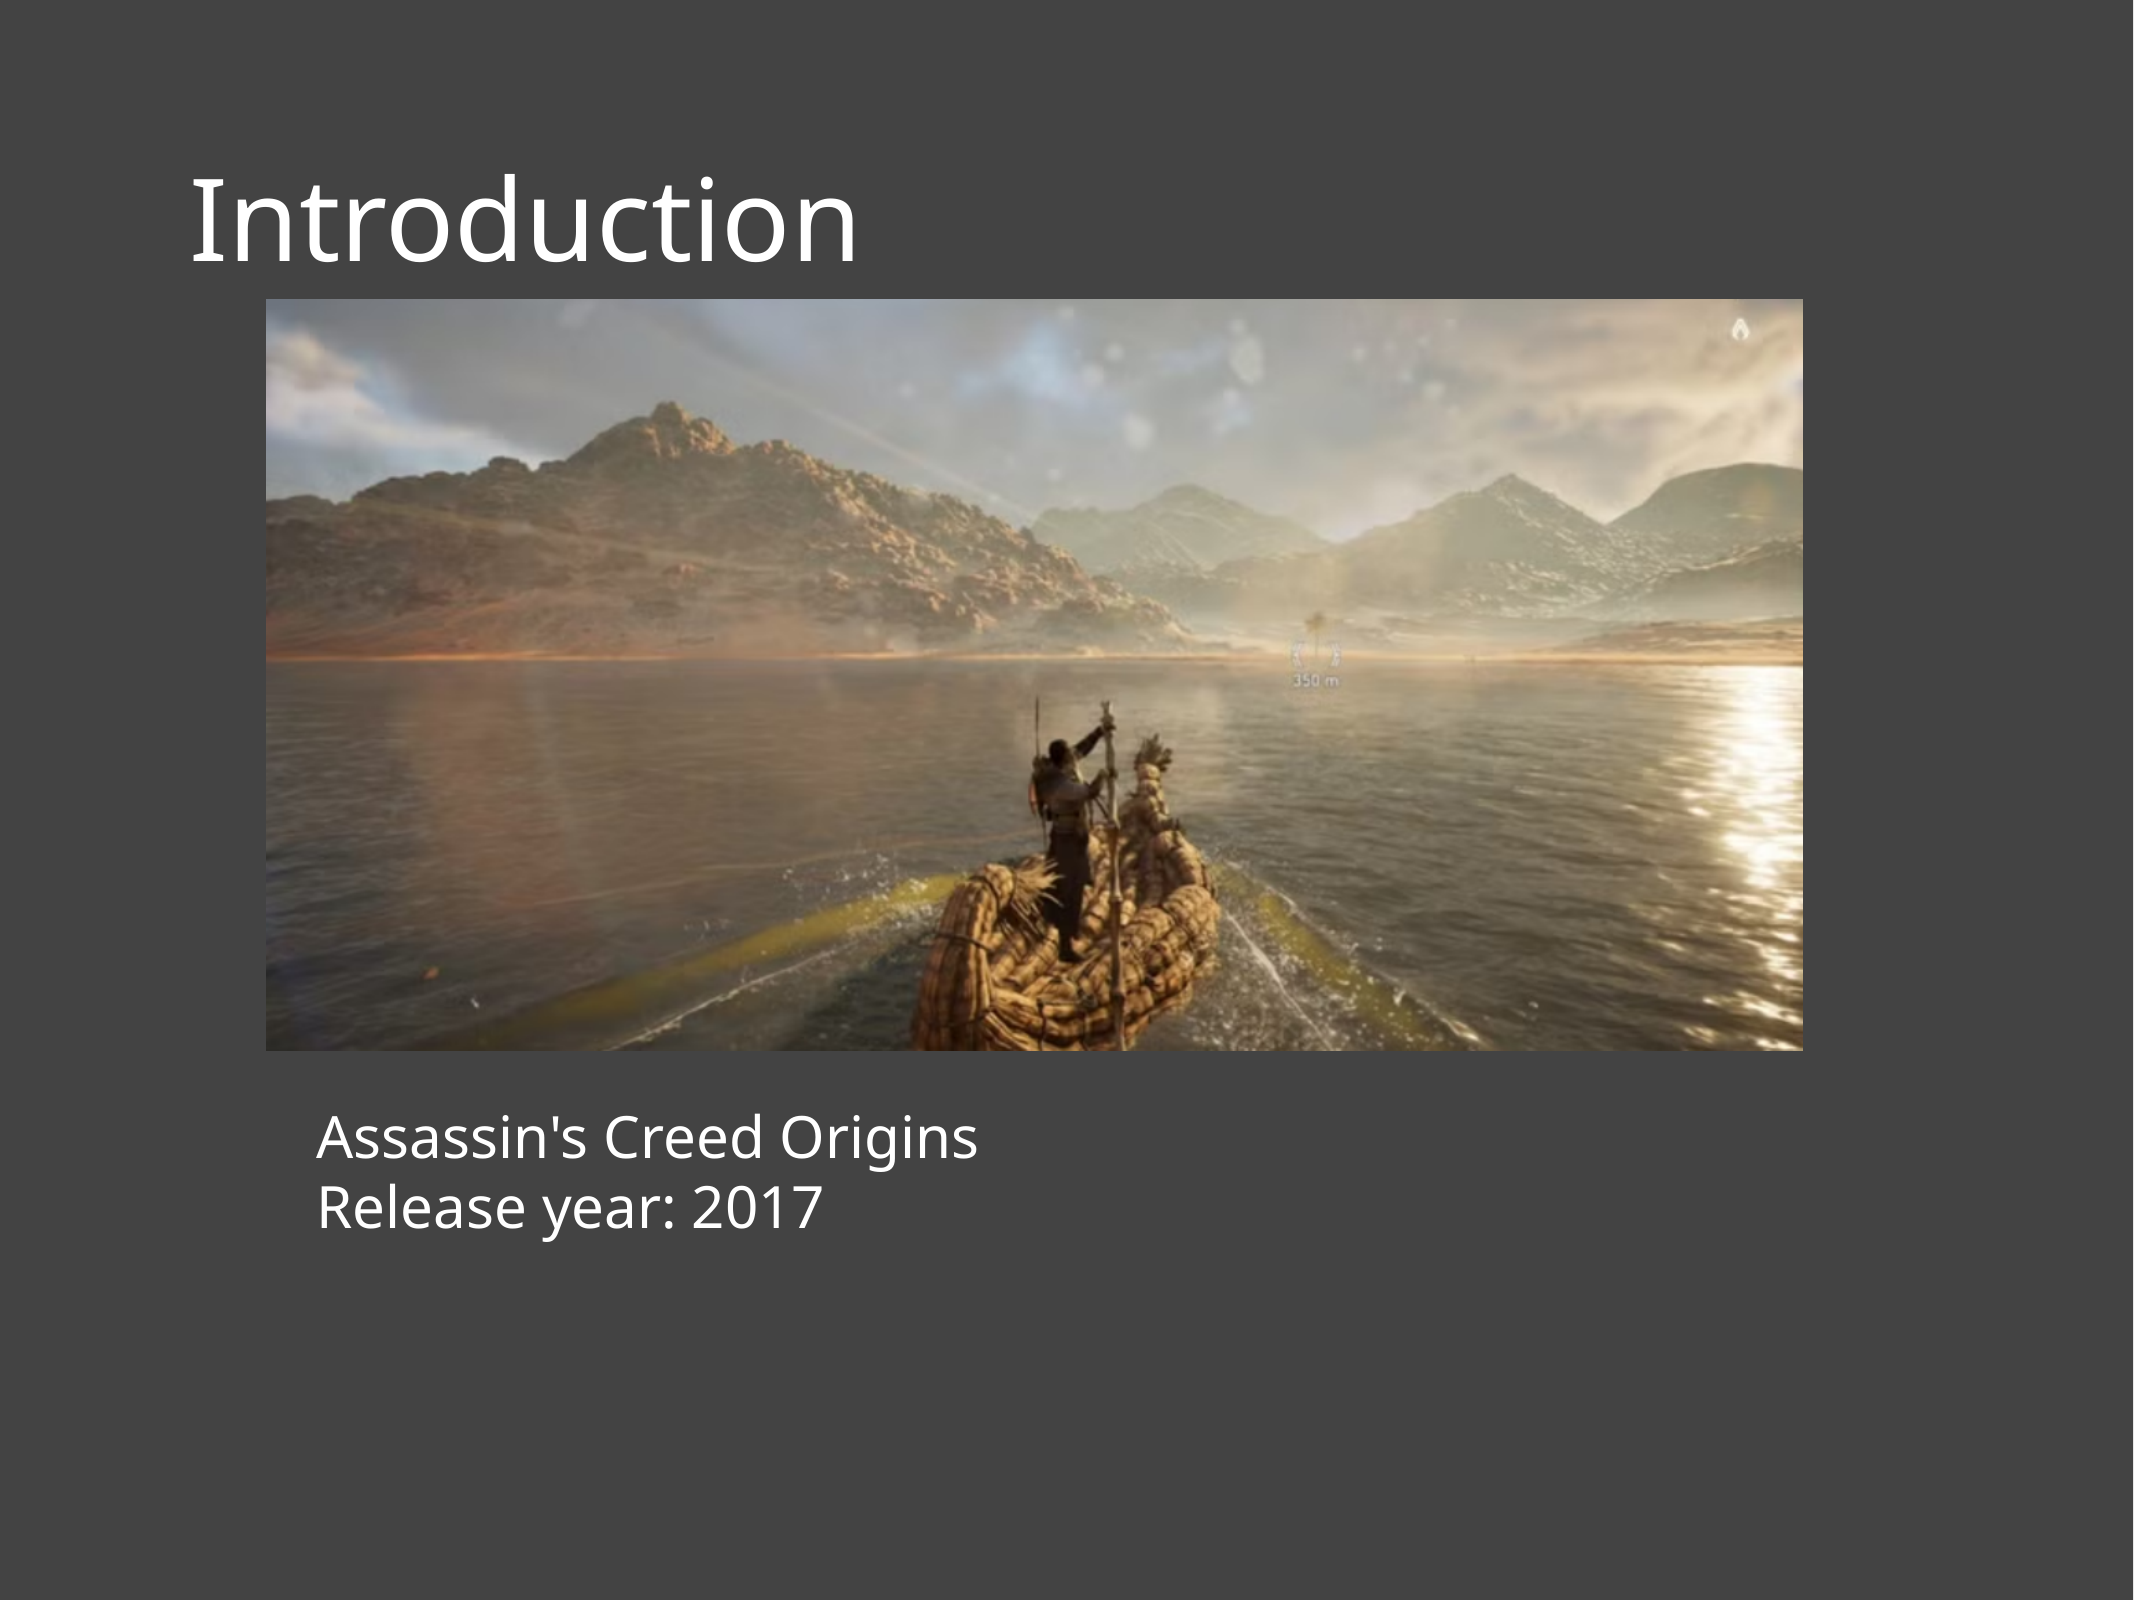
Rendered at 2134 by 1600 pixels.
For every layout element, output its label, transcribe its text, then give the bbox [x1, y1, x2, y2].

title Introduction [189, 146, 1944, 286]
list Assassin's Creed Origins Release year: 2017 [316, 1100, 1628, 1264]
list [266, 299, 1803, 1051]
